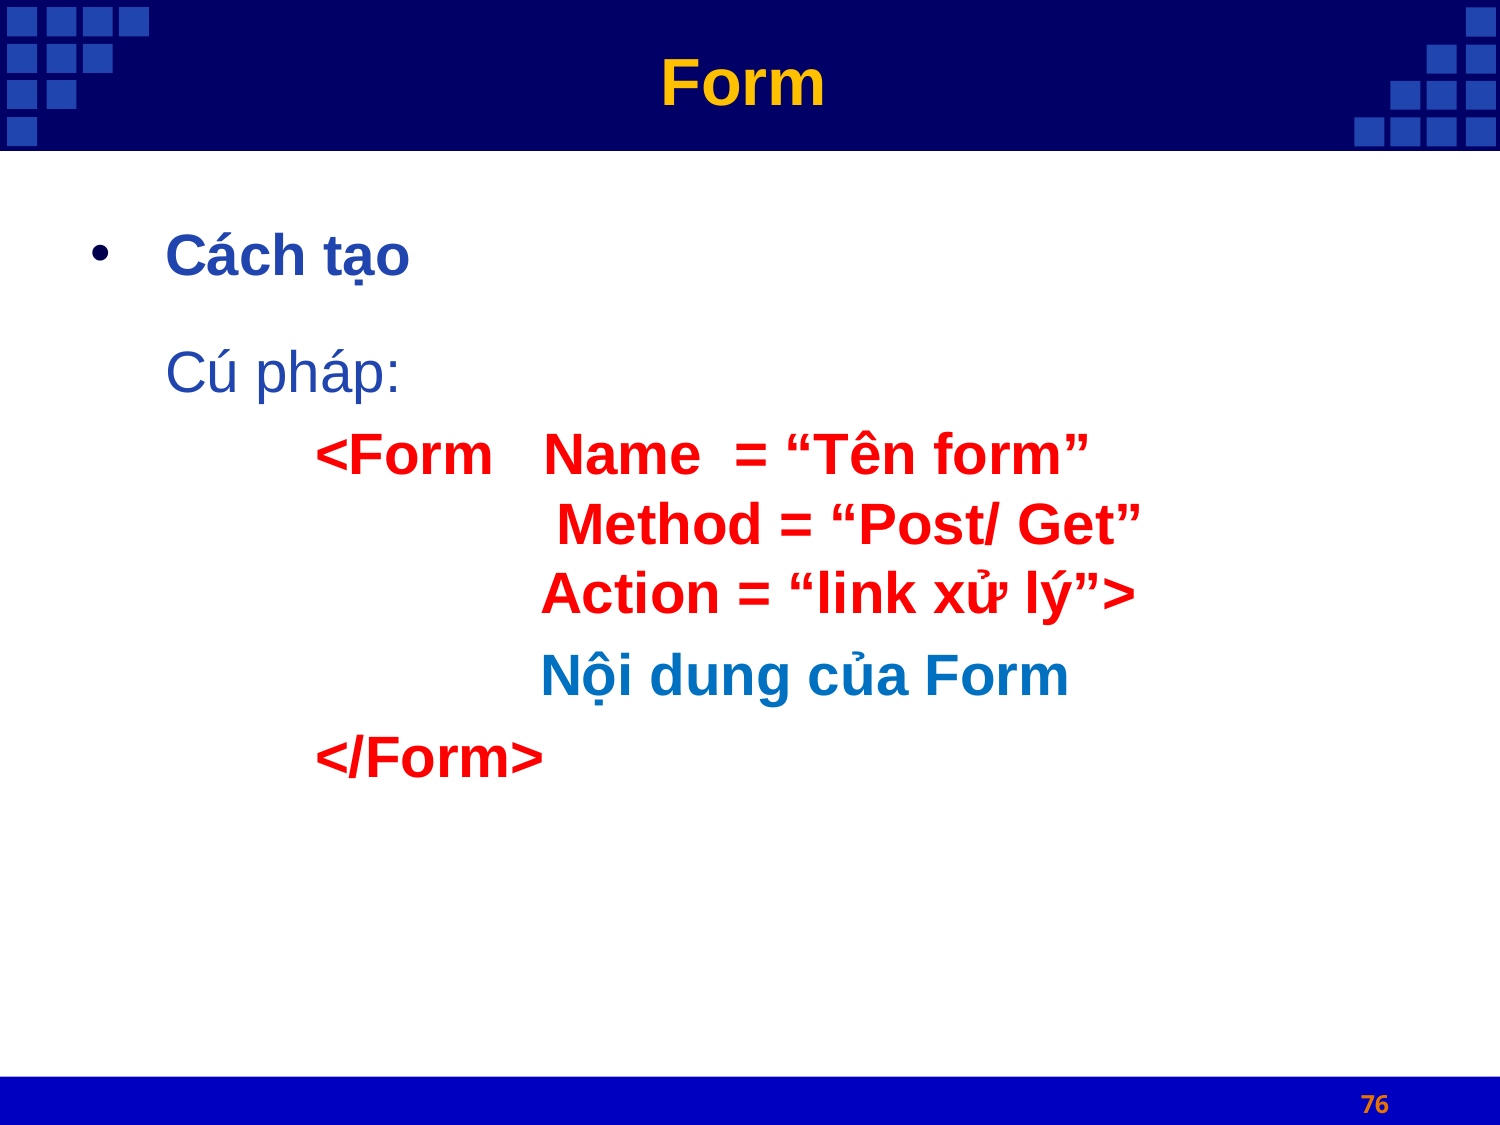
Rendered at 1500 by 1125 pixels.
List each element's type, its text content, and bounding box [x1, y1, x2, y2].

list Cách tạo Cú pháp: <Form Name = “Tên form” Method = “Post/ Get” Action = “link xử lý”> Nội dung của Form </Form> [75, 174, 1425, 1075]
title Form [137, 32, 1350, 125]
slide_number 76 [1324, 1080, 1426, 1125]
